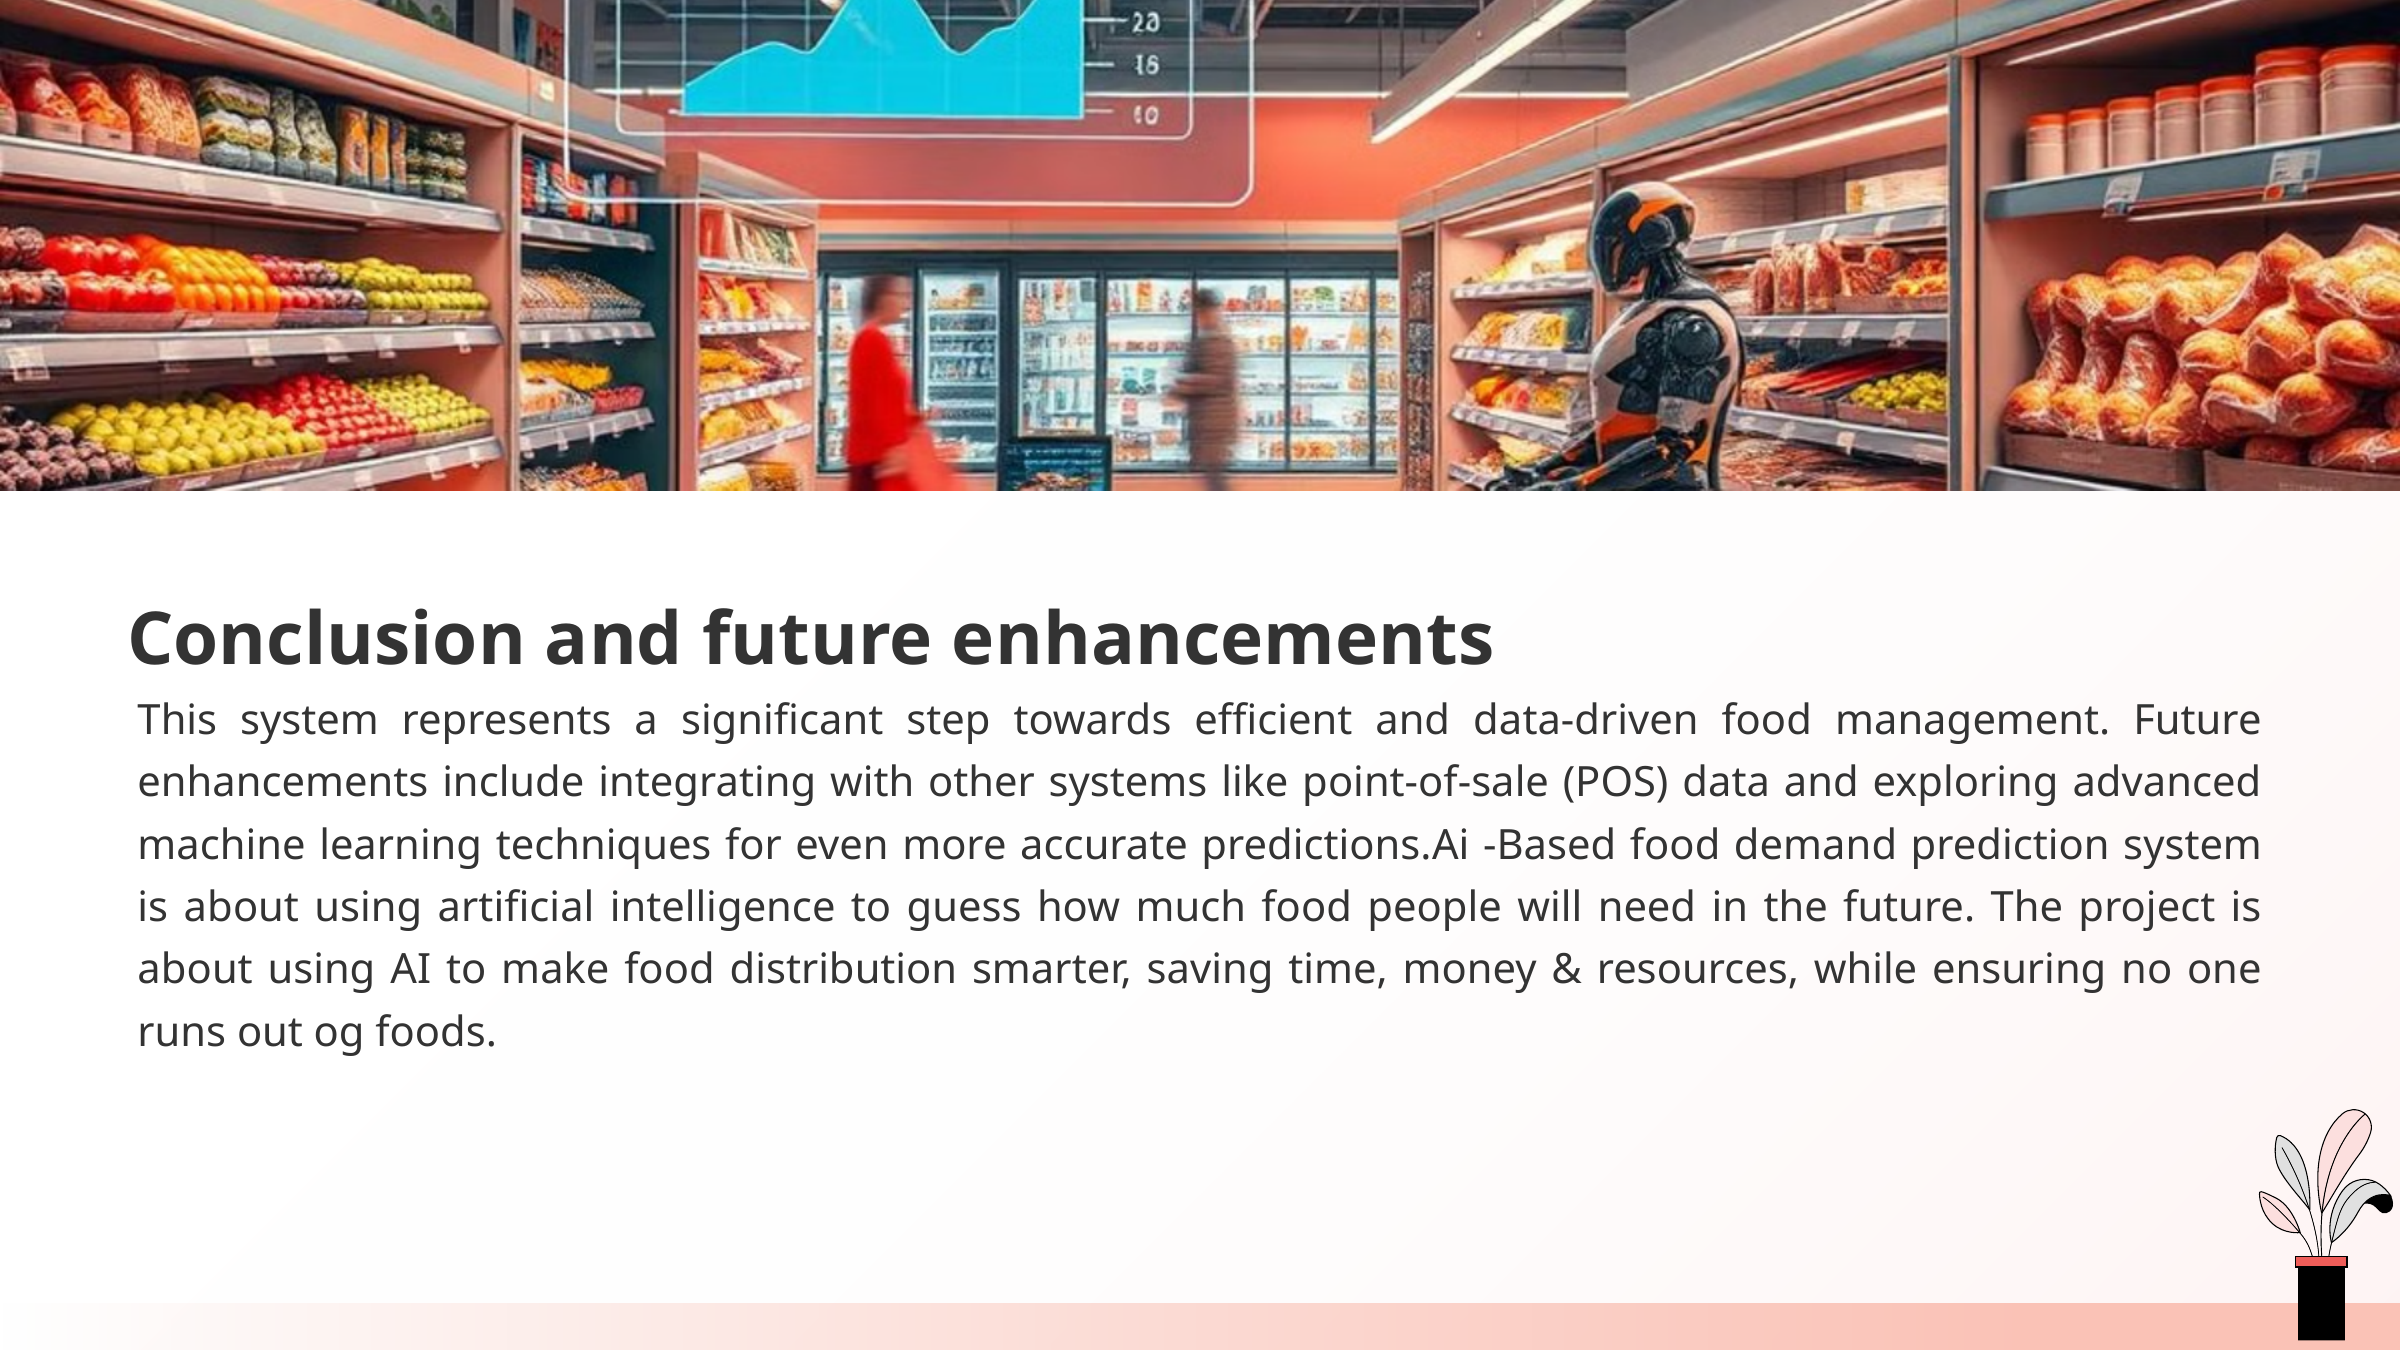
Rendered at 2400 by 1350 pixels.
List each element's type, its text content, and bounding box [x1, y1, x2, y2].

text_box This system represents a significant step towards efficient and data-driven food management. Future enhancements include integrating with other systems like point-of-sale (POS) data and exploring advanced machine learning techniques for even more accurate predictions.Ai -Based food demand prediction system is about using artificial intelligence to guess how much food people will need in the future. The project is about using AI to make food distribution smarter, saving time, money & resources, while ensuring no one runs out og foods. [137, 679, 2263, 1102]
picture [0, 0, 2400, 491]
text_box Conclusion and future enhancements [127, 564, 1660, 681]
